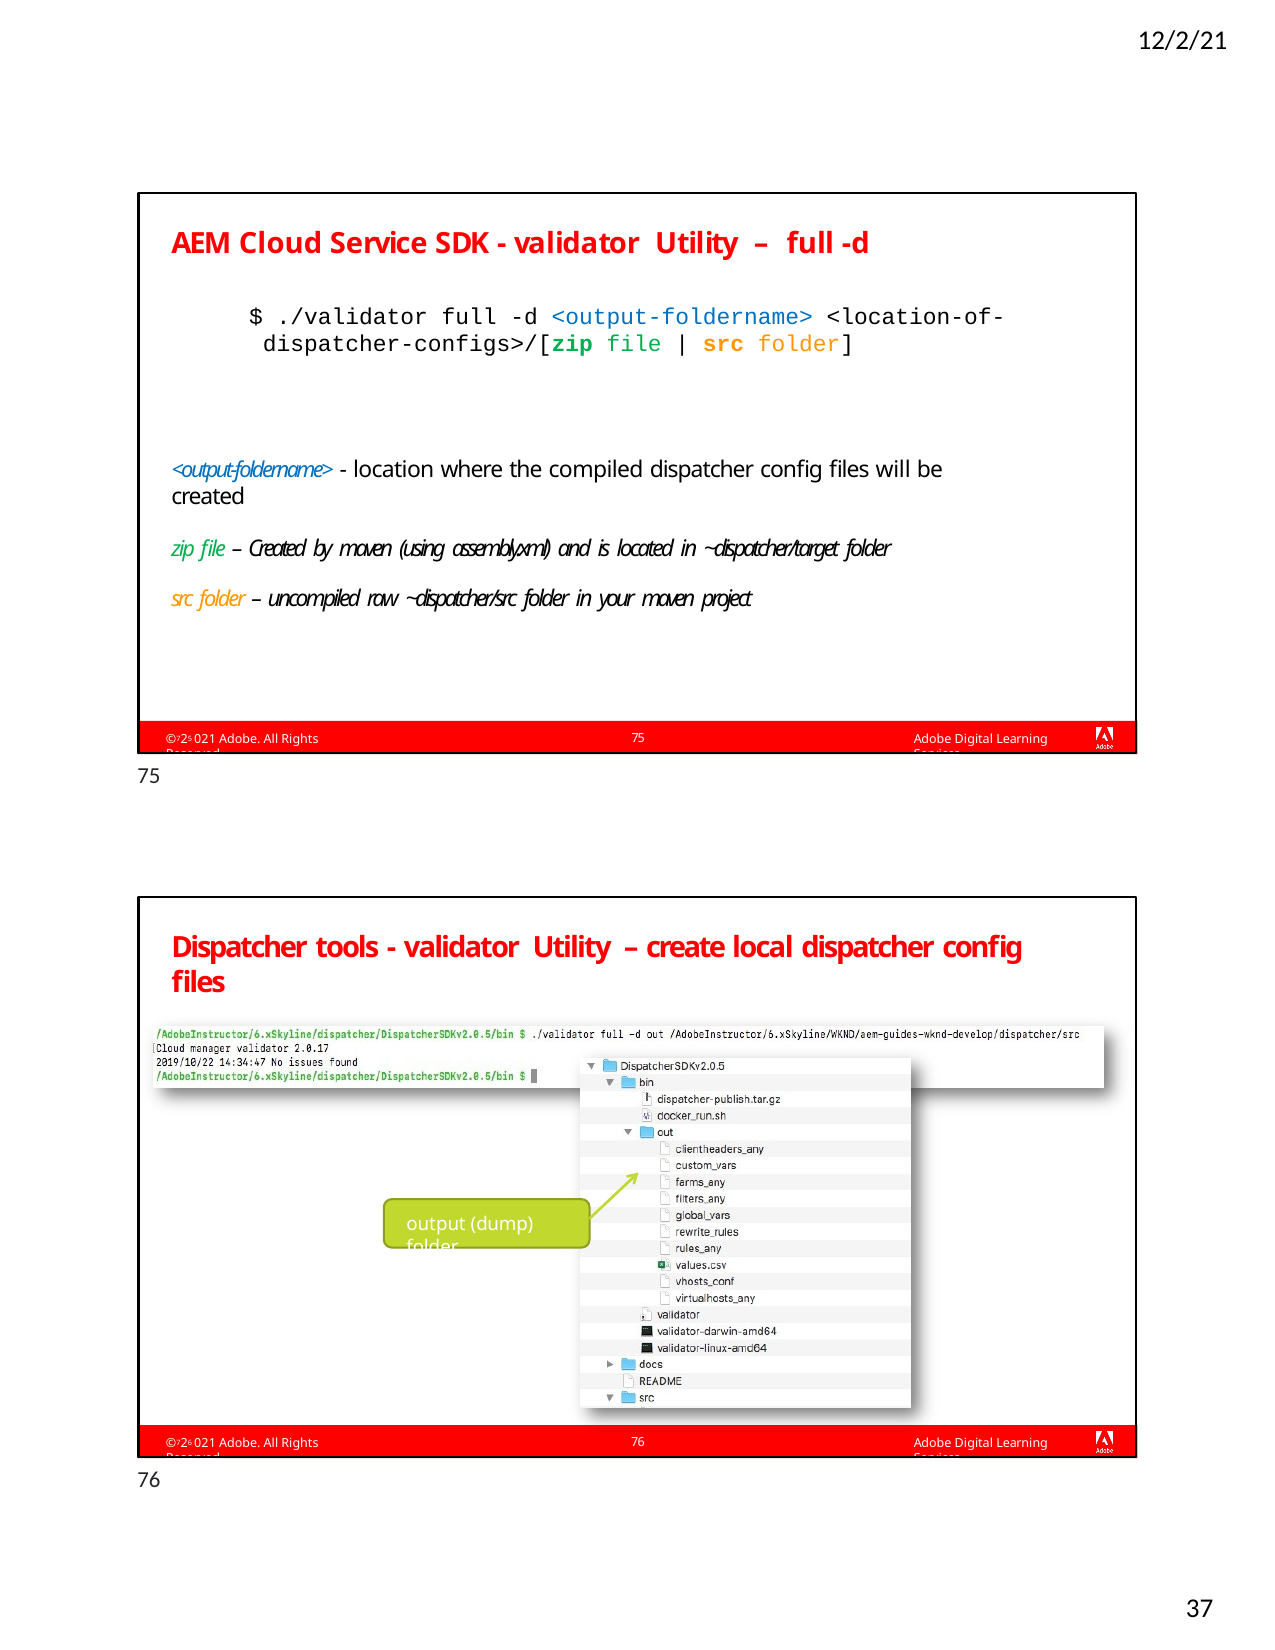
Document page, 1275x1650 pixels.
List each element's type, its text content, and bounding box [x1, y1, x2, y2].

text_box 75 [135, 761, 163, 788]
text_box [137, 1444, 1138, 1459]
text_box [137, 720, 1138, 755]
text_box 76 [135, 1466, 163, 1492]
text_box [138, 896, 1137, 1009]
text_box 12/2/21 [1135, 20, 1230, 55]
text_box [137, 1009, 1137, 1441]
slide_number 37 [1179, 1589, 1234, 1650]
text_box [138, 192, 1137, 720]
